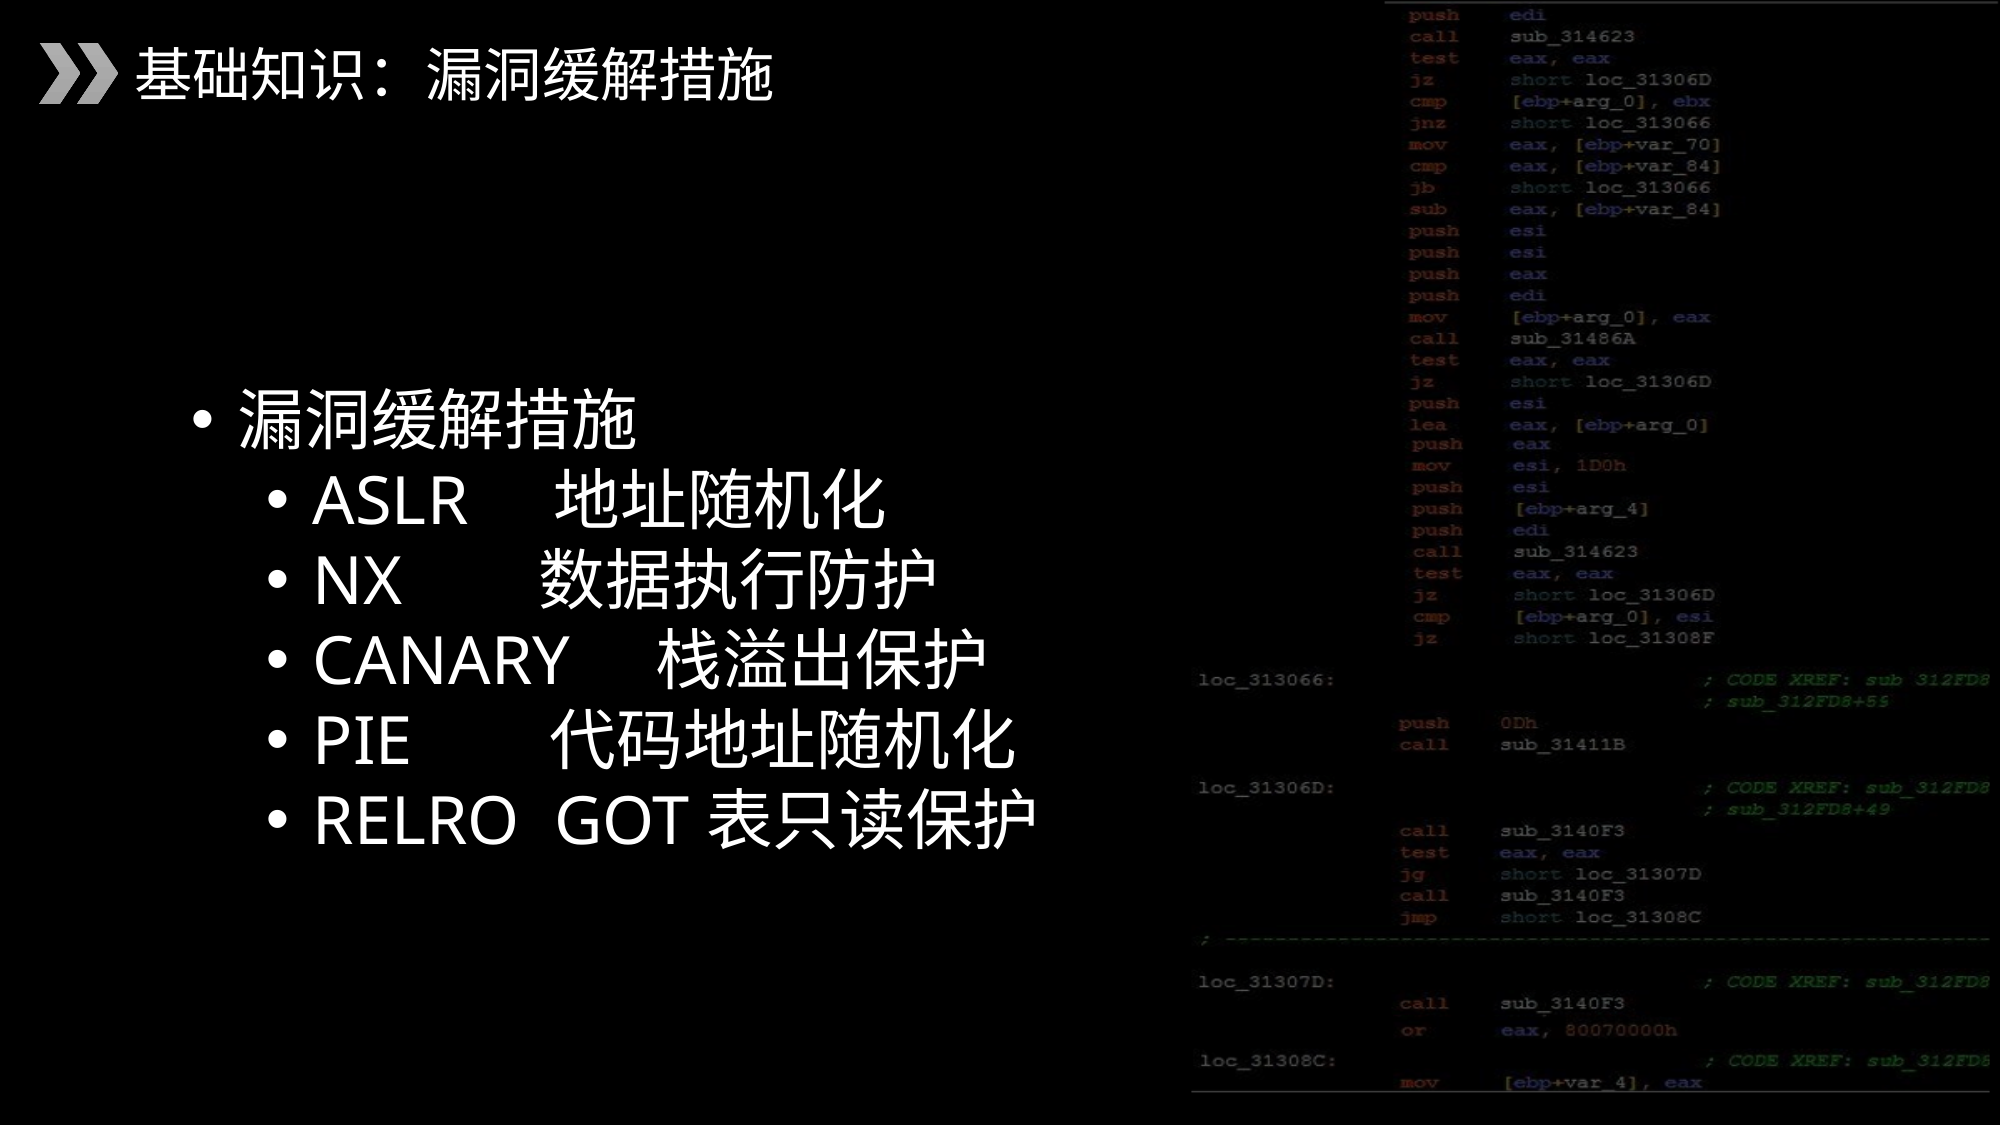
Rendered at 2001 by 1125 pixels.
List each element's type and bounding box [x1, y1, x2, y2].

picture [0, 0, 2000, 1125]
text_box [39, 42, 119, 104]
